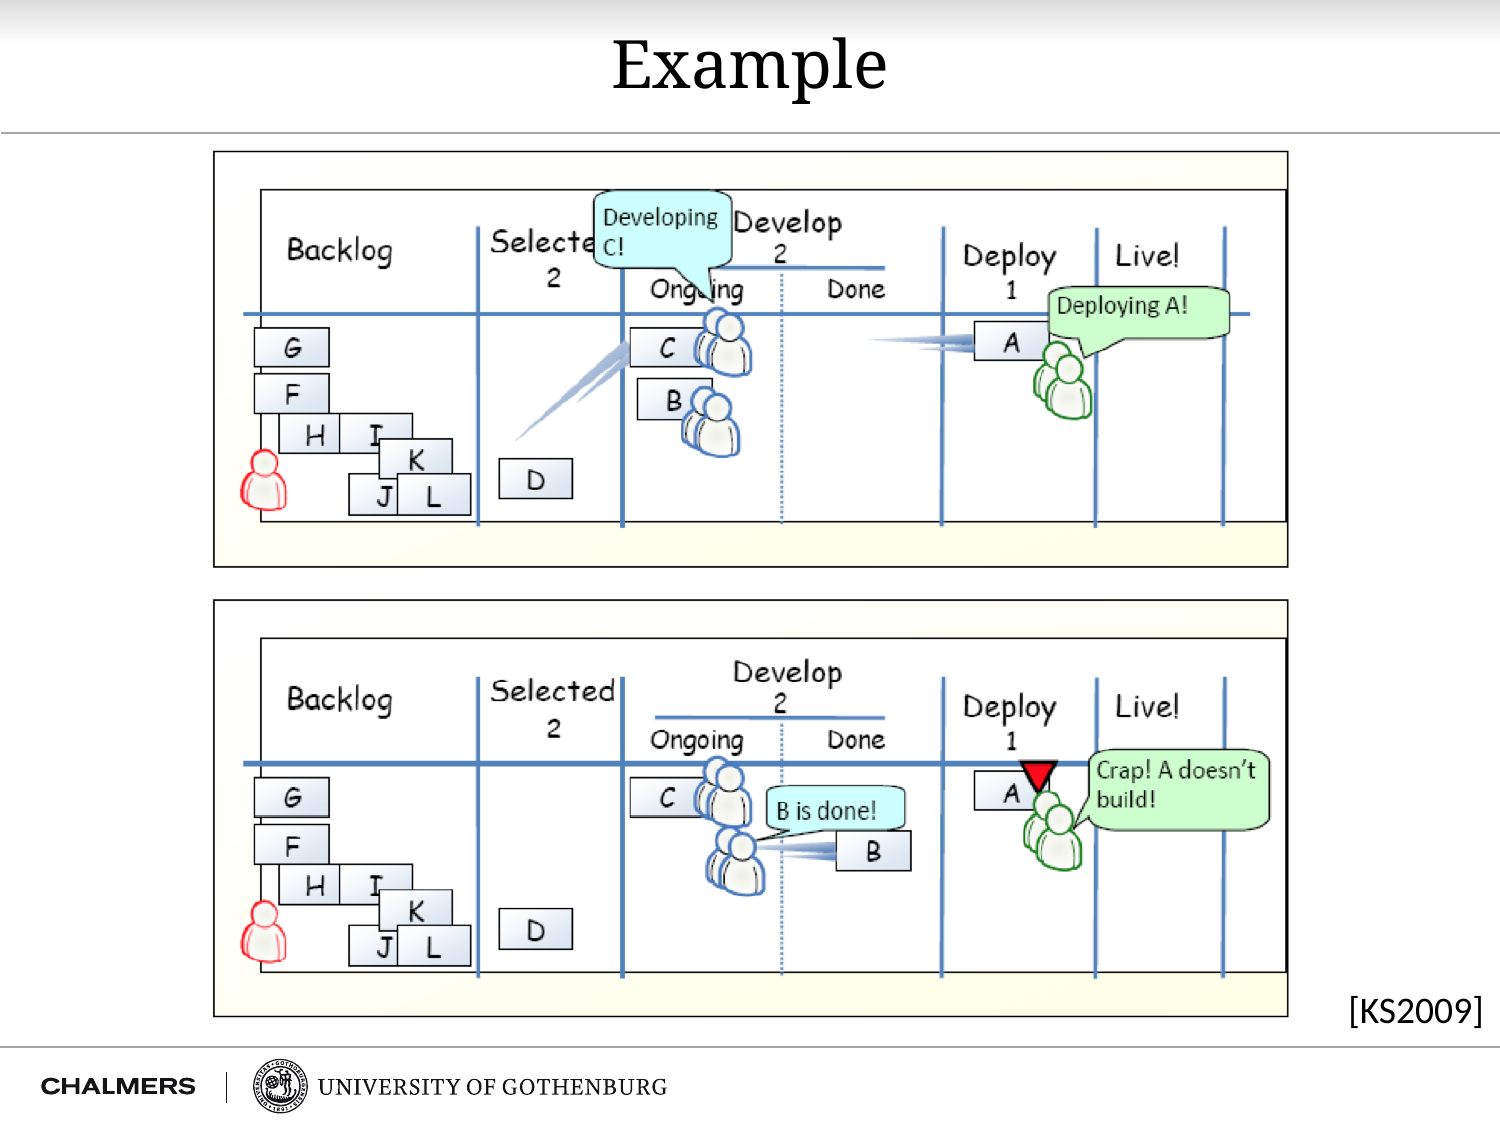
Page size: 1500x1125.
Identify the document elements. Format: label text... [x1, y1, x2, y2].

text_box [KS2009] [1333, 978, 1499, 1039]
picture [202, 142, 1299, 1030]
title Example [75, 4, 1425, 120]
